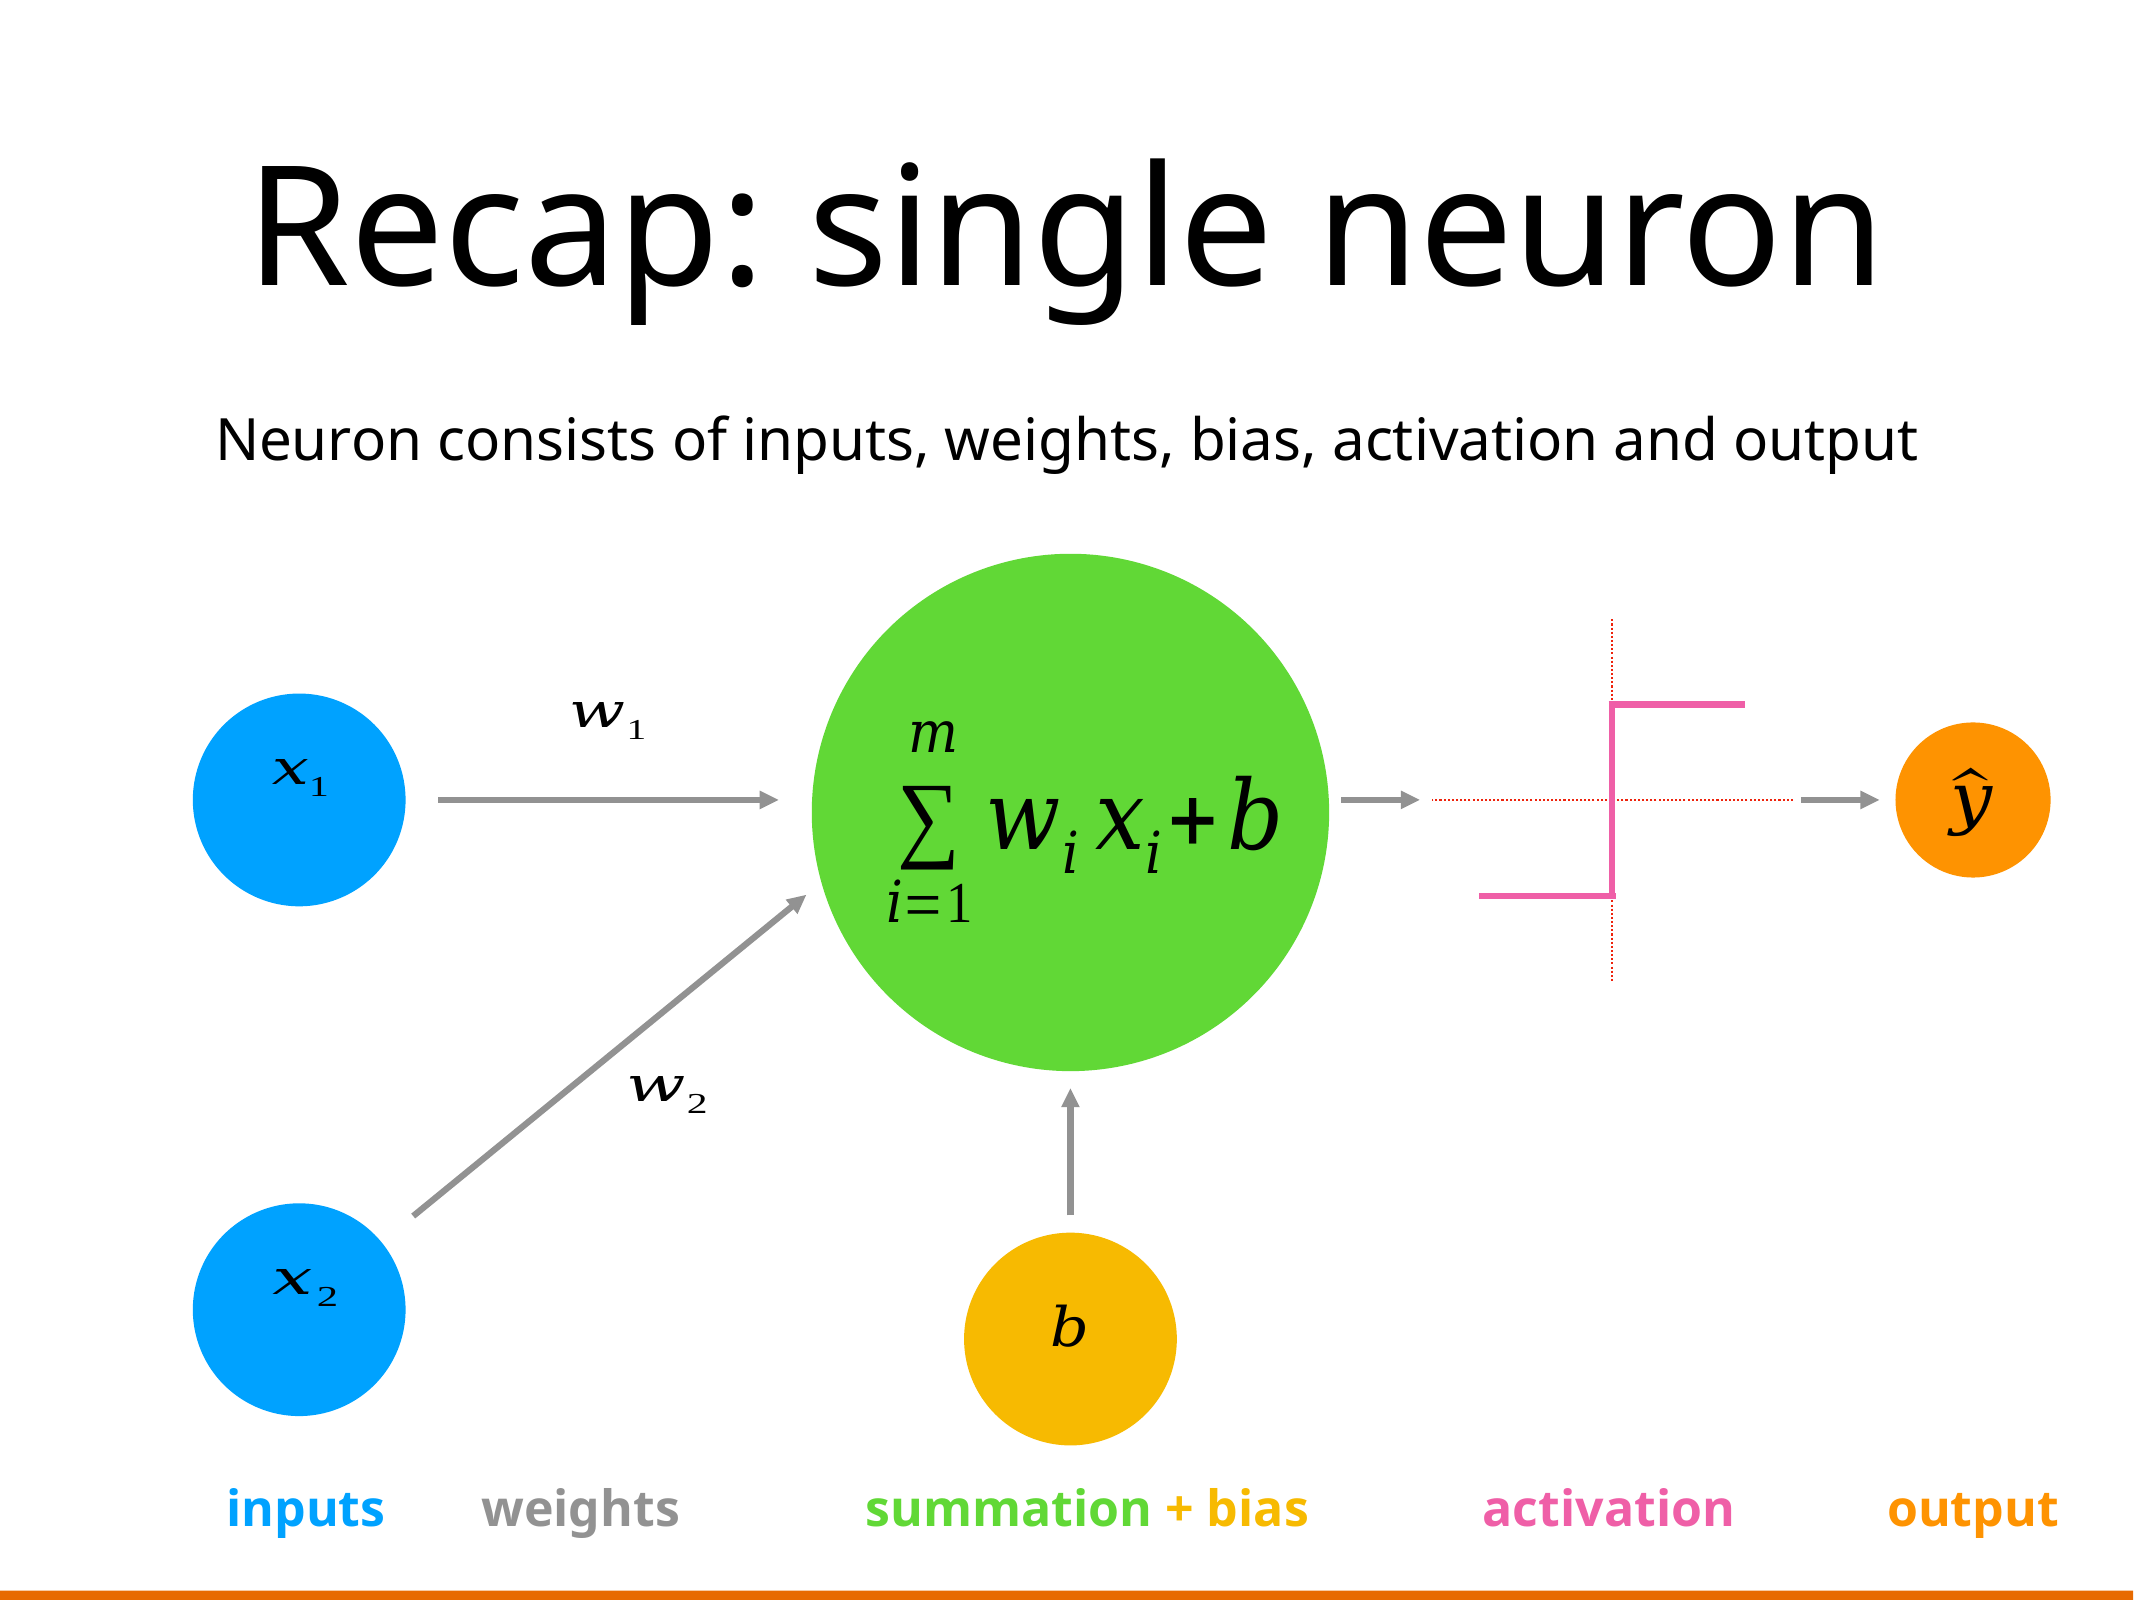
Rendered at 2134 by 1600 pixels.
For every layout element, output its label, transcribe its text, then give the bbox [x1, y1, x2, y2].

text_box [438, 793, 779, 807]
text_box [1341, 793, 1420, 807]
text_box summation + bias [828, 1462, 1347, 1551]
text_box [1895, 722, 2051, 878]
list Neuron consists of inputs, weights, bias, activation and output [155, 357, 1978, 518]
text_box activation [1462, 1462, 1756, 1551]
text_box [1800, 793, 1880, 807]
text_box output [1871, 1462, 2075, 1551]
text_box inputs [209, 1462, 402, 1551]
text_box weights [461, 1462, 700, 1551]
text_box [1431, 618, 1794, 981]
text_box [192, 693, 406, 907]
text_box [811, 553, 1330, 1072]
text_box [413, 894, 807, 1217]
text_box [192, 1203, 406, 1417]
text_box [964, 1232, 1177, 1446]
text_box [1064, 1088, 1077, 1216]
title Recap: single neuron [155, 41, 1978, 357]
